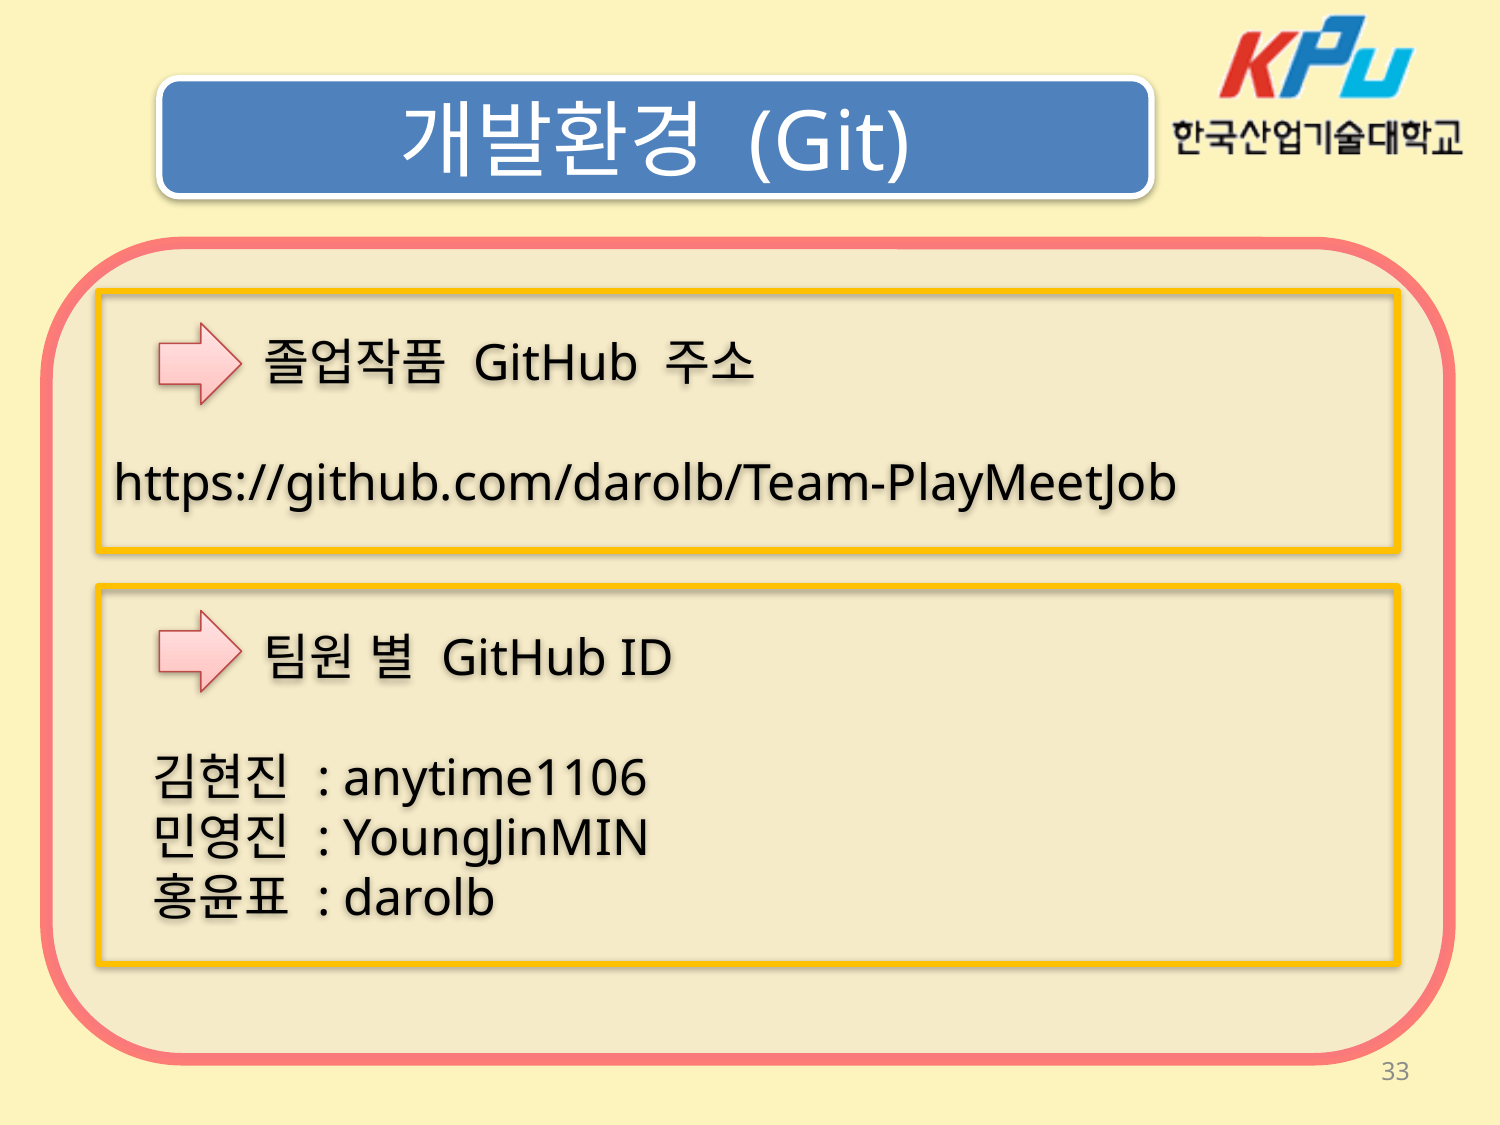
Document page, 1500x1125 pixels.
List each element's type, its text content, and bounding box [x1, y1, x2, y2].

picture [1115, 0, 1500, 158]
text_box 개발환경 (Git) [156, 74, 1155, 200]
text_box [44, 240, 1452, 1062]
text_box [158, 609, 243, 693]
text_box [158, 322, 243, 406]
text_box 팀원 별 GitHub ID 김현진 : anytime1106 민영진 : YoungJinMIN 홍윤표 : darolb [98, 585, 1398, 965]
slide_number 33 [1074, 1042, 1425, 1103]
text_box 졸업작품 GitHub 주소 https://github.com/darolb/Team-PlayMeetJob [98, 290, 1398, 551]
